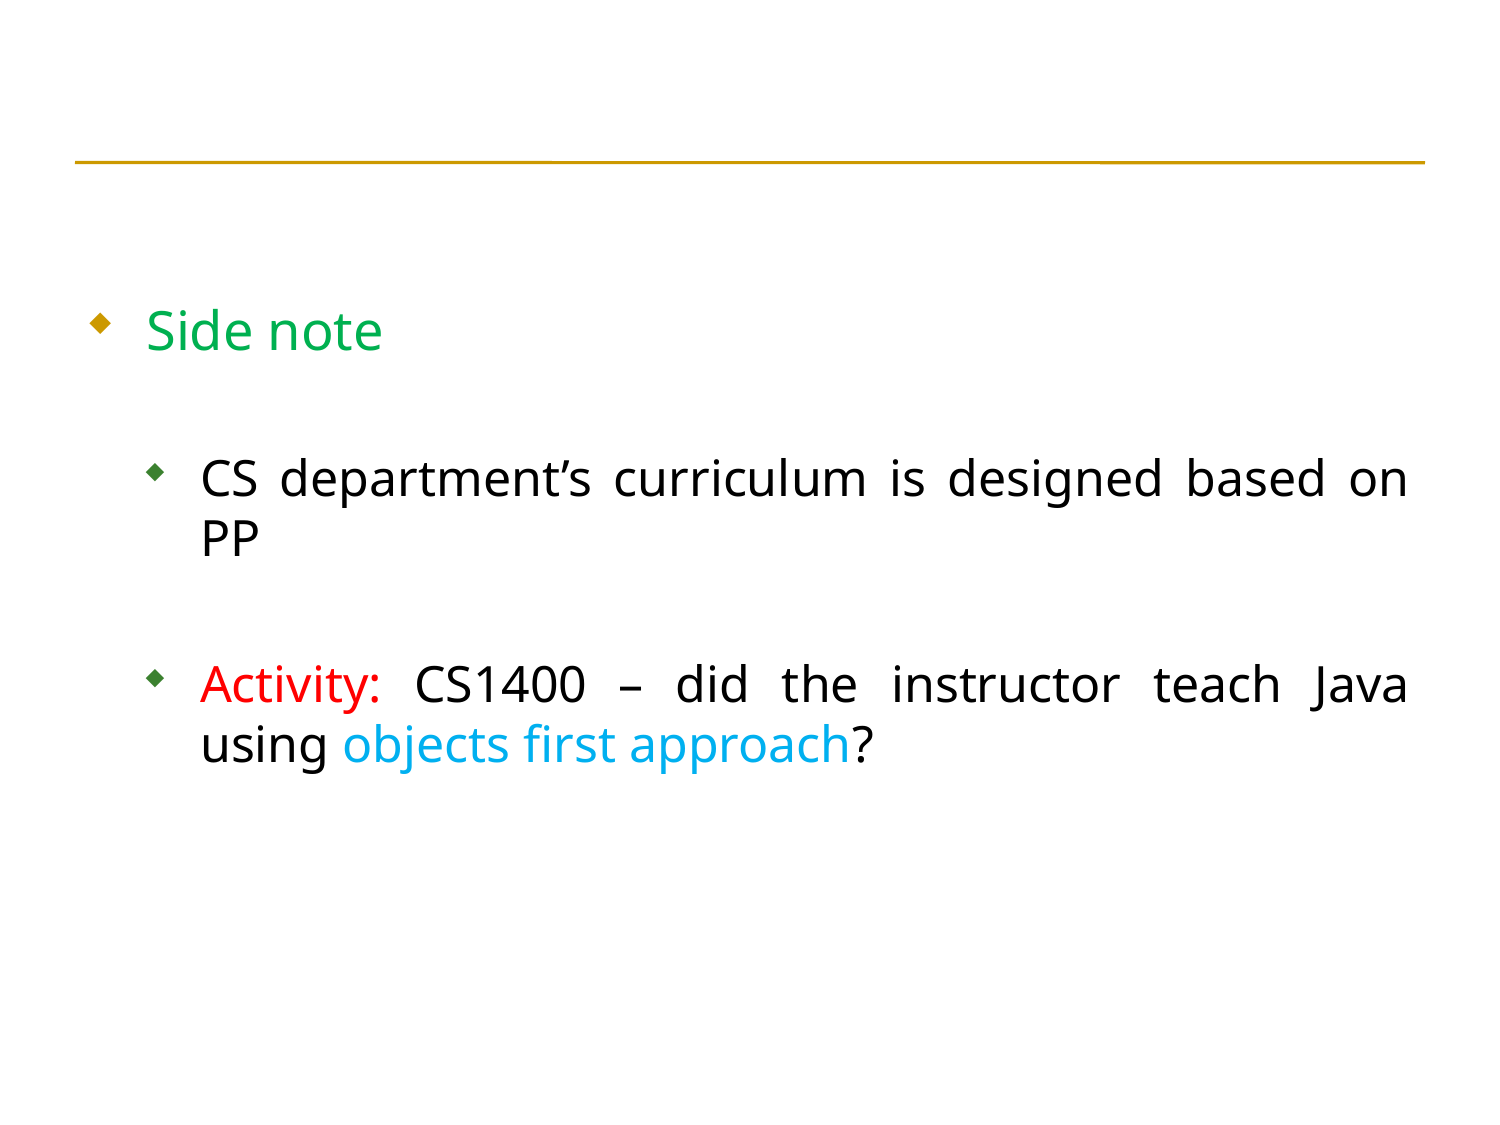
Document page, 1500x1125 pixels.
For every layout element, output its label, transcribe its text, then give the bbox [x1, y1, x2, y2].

title [74, 32, 1426, 163]
list Side note CS department’s curriculum is designed based on PP Activity: CS1400 – did the instructor teach Java using objects first approach? [74, 212, 1426, 1006]
